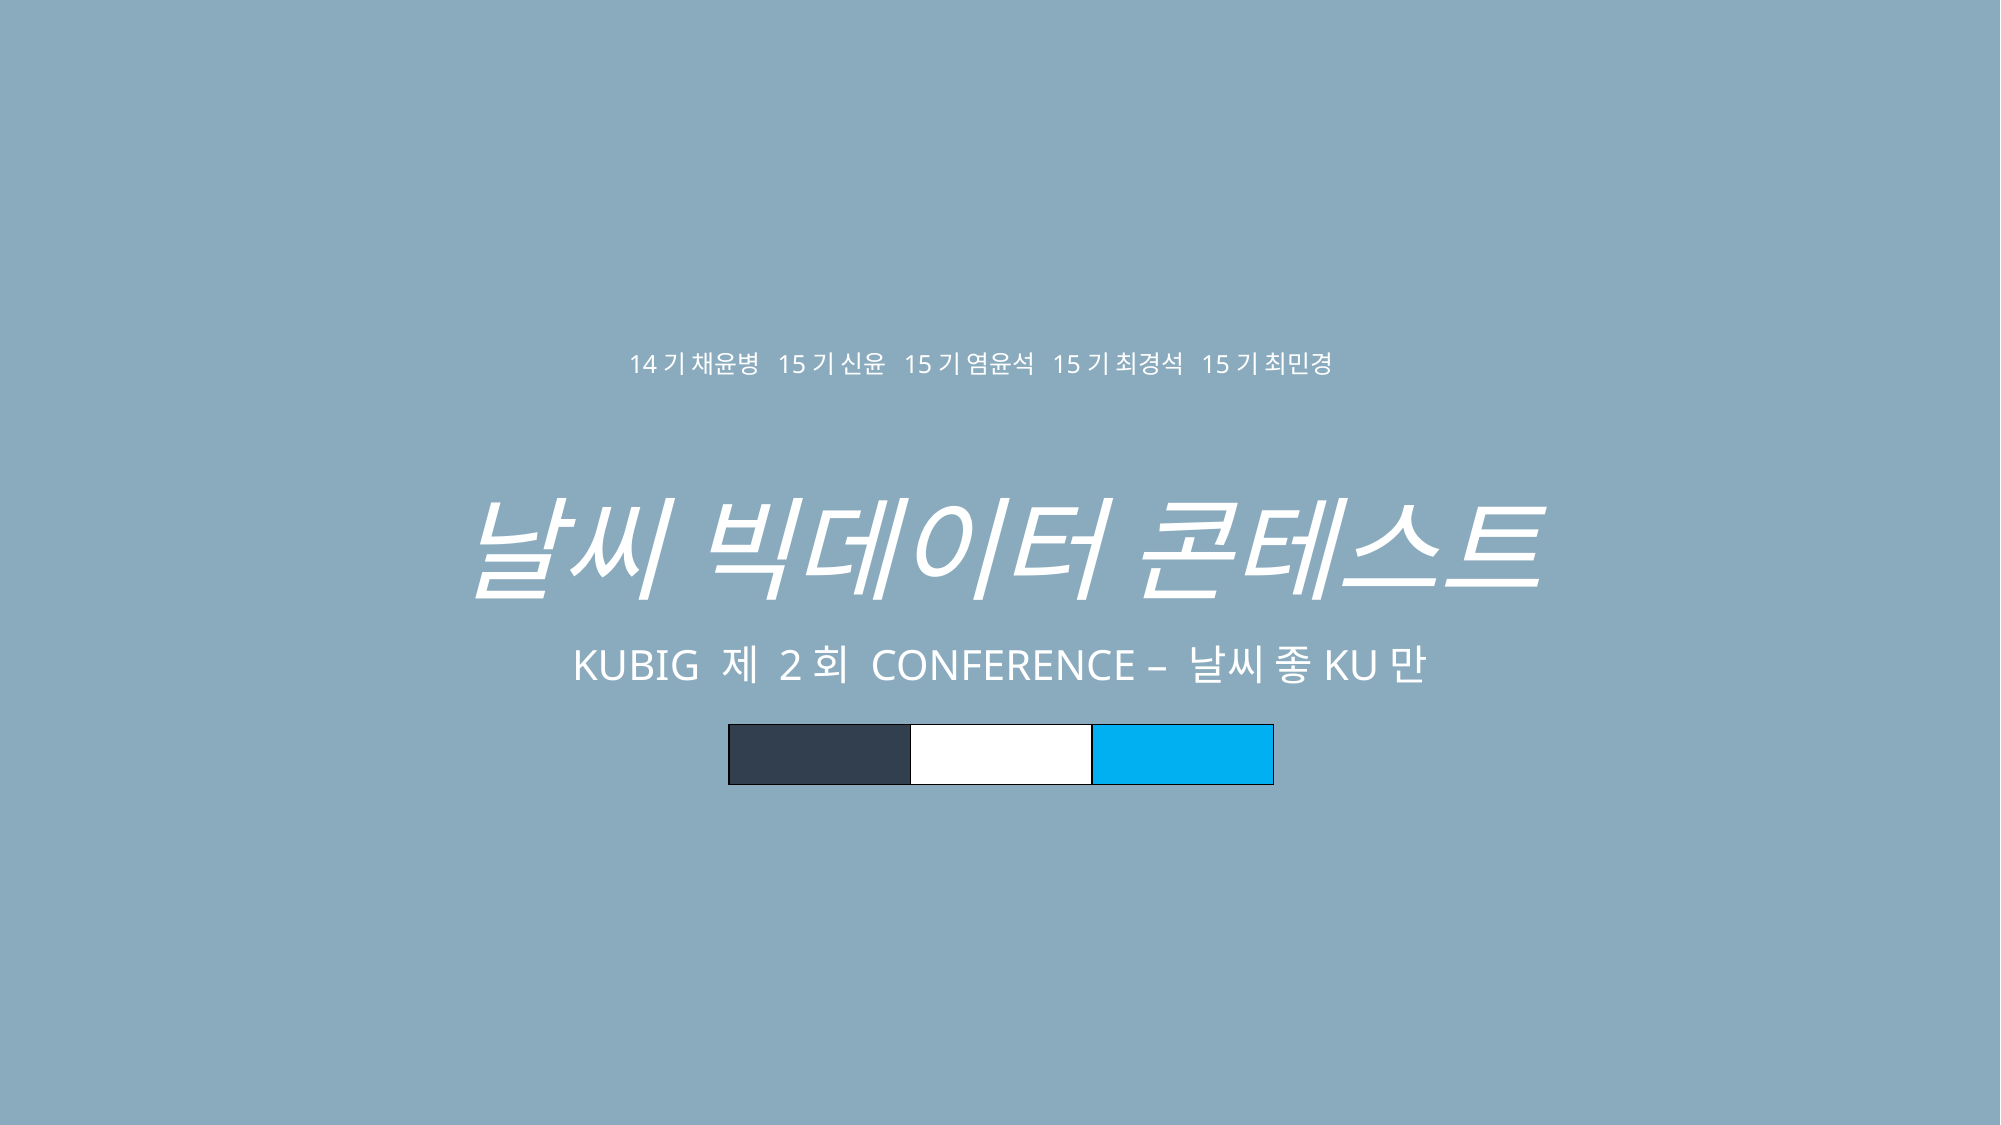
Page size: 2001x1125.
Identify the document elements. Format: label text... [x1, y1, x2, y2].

table_header [730, 725, 910, 784]
text_box 14기 채윤병 15기 신윤 15기 염윤석 15기 최경석 15기 최민경 [613, 341, 1387, 387]
text_box 날씨 빅데이터 콘테스트 KUBIG 제 2회 CONFERENCE – 날씨 좋KU만 [338, 403, 1662, 697]
table_header [1093, 725, 1273, 784]
table_header [911, 725, 1091, 784]
